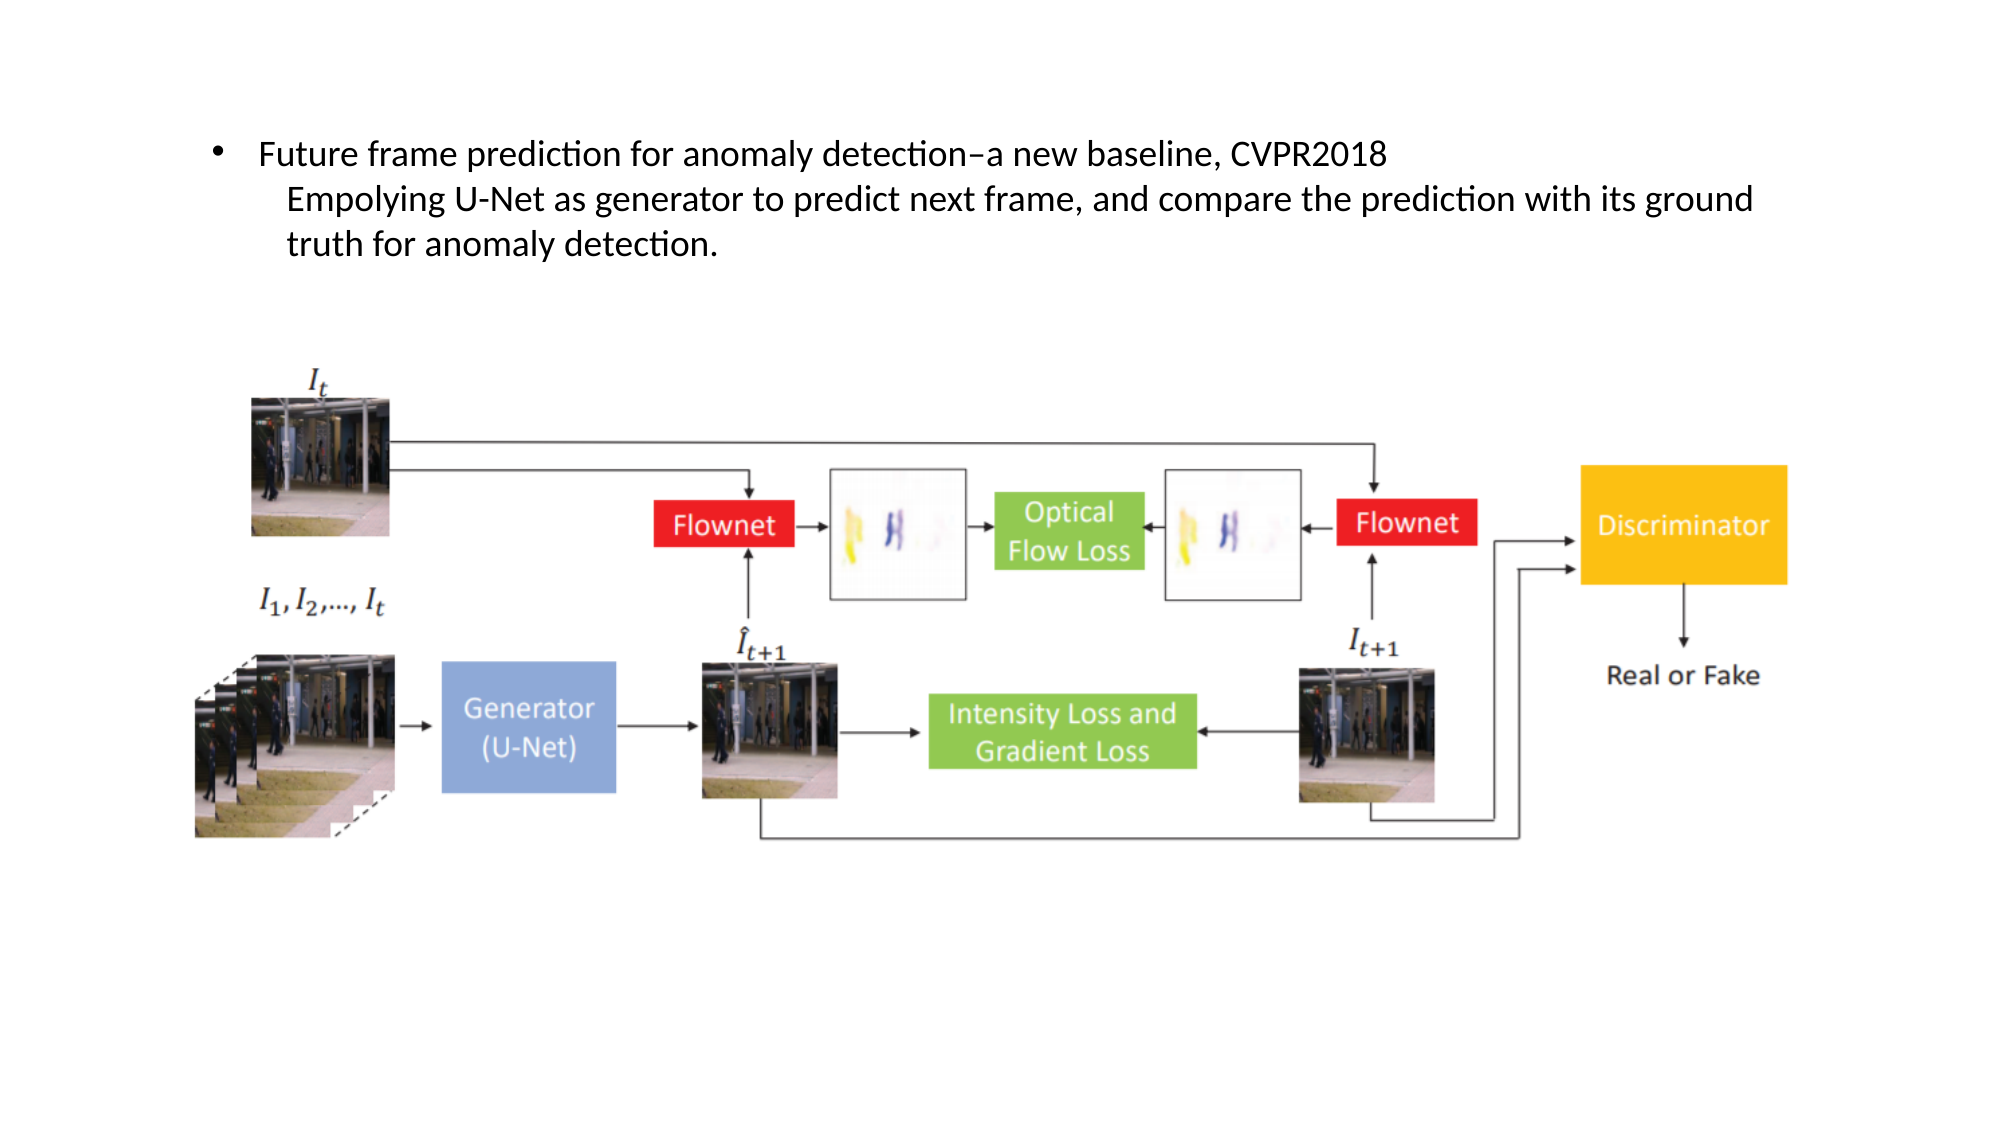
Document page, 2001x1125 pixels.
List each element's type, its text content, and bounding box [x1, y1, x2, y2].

text_box Future frame prediction for anomaly detection–a new baseline, CVPR2018 Empolying U-Net as generator to predict next frame, and compare the prediction with its ground truth for anomaly detection. [196, 121, 1847, 271]
picture [175, 359, 1825, 851]
